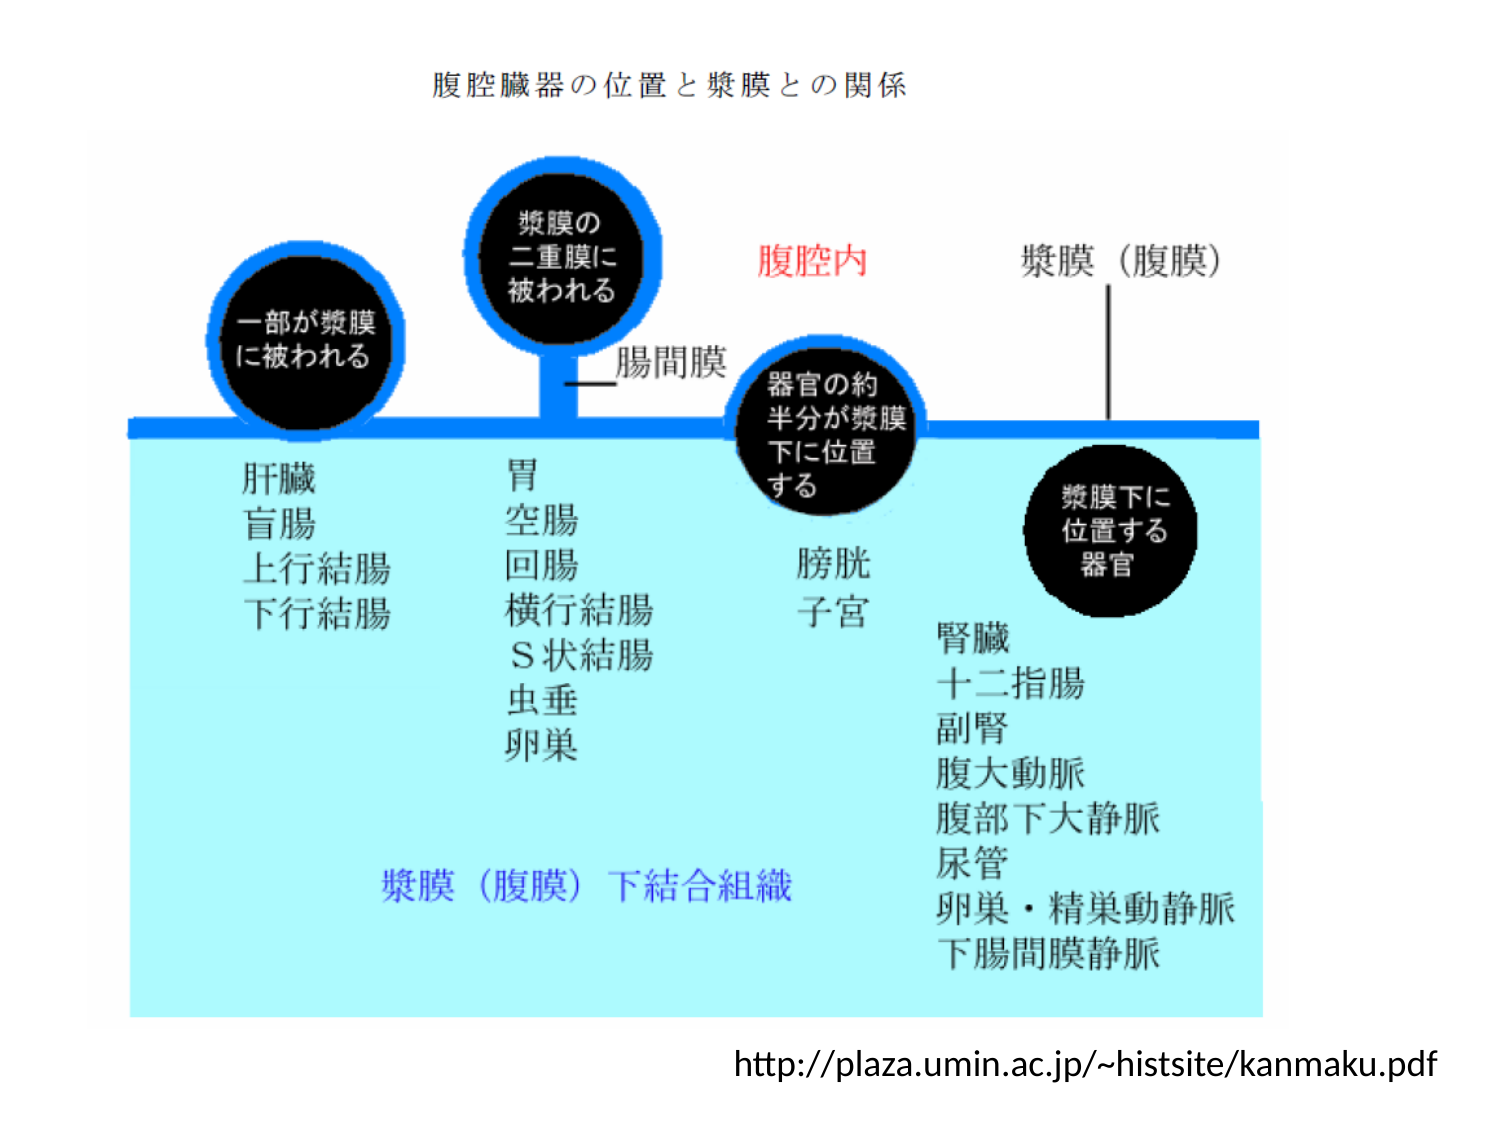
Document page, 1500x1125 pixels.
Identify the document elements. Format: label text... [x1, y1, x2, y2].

picture [58, 9, 1290, 1029]
text_box http://plaza.umin.ac.jp/~histsite/kanmaku.pdf [718, 1031, 1454, 1091]
